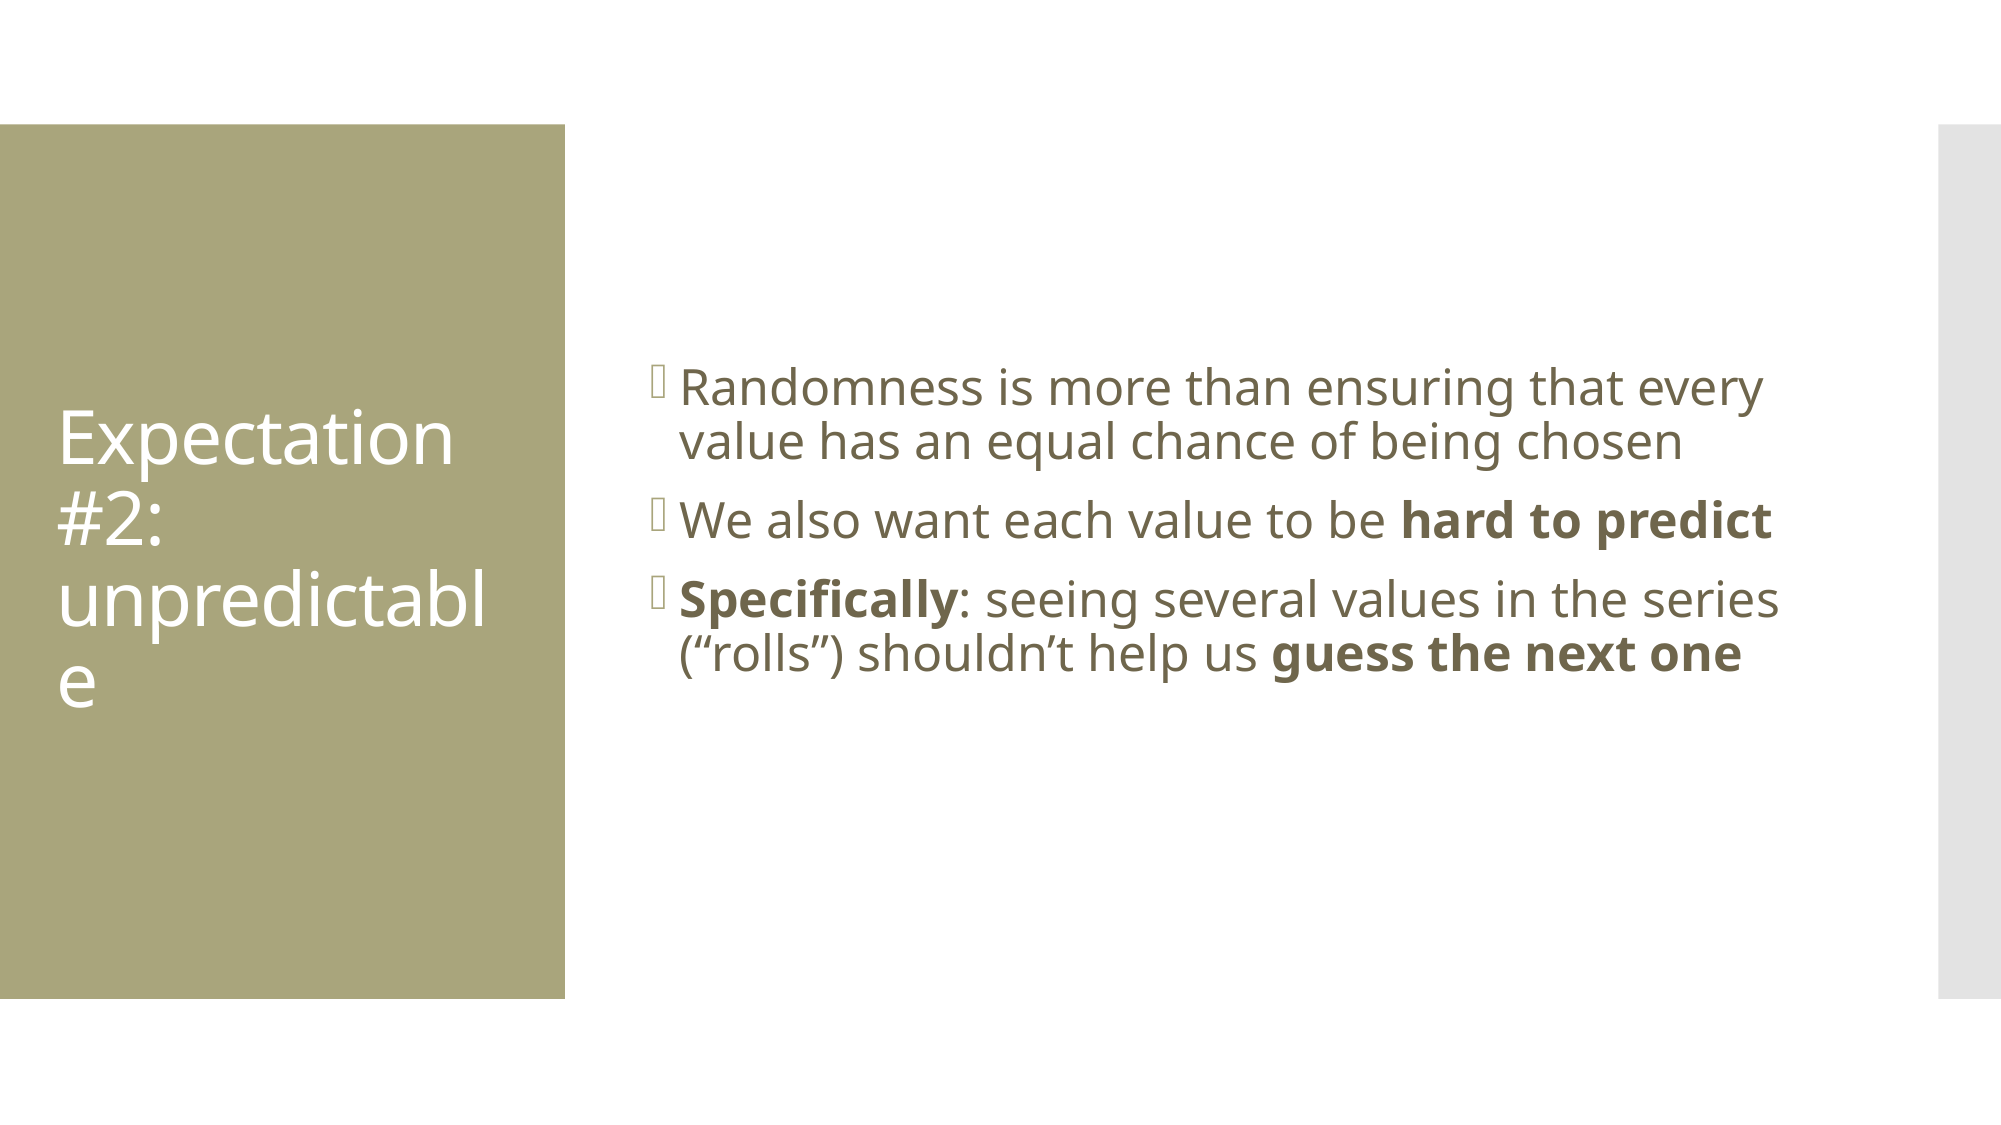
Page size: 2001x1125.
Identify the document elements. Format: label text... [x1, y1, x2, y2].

title Expectation #2: unpredictable [41, 184, 525, 940]
list Randomness is more than ensuring that every value has an equal chance of being chosen We also want each value to be hard to predict Specifically: seeing several values in the series (“rolls”) shouldn’t help us guess the next one [634, 141, 1835, 982]
